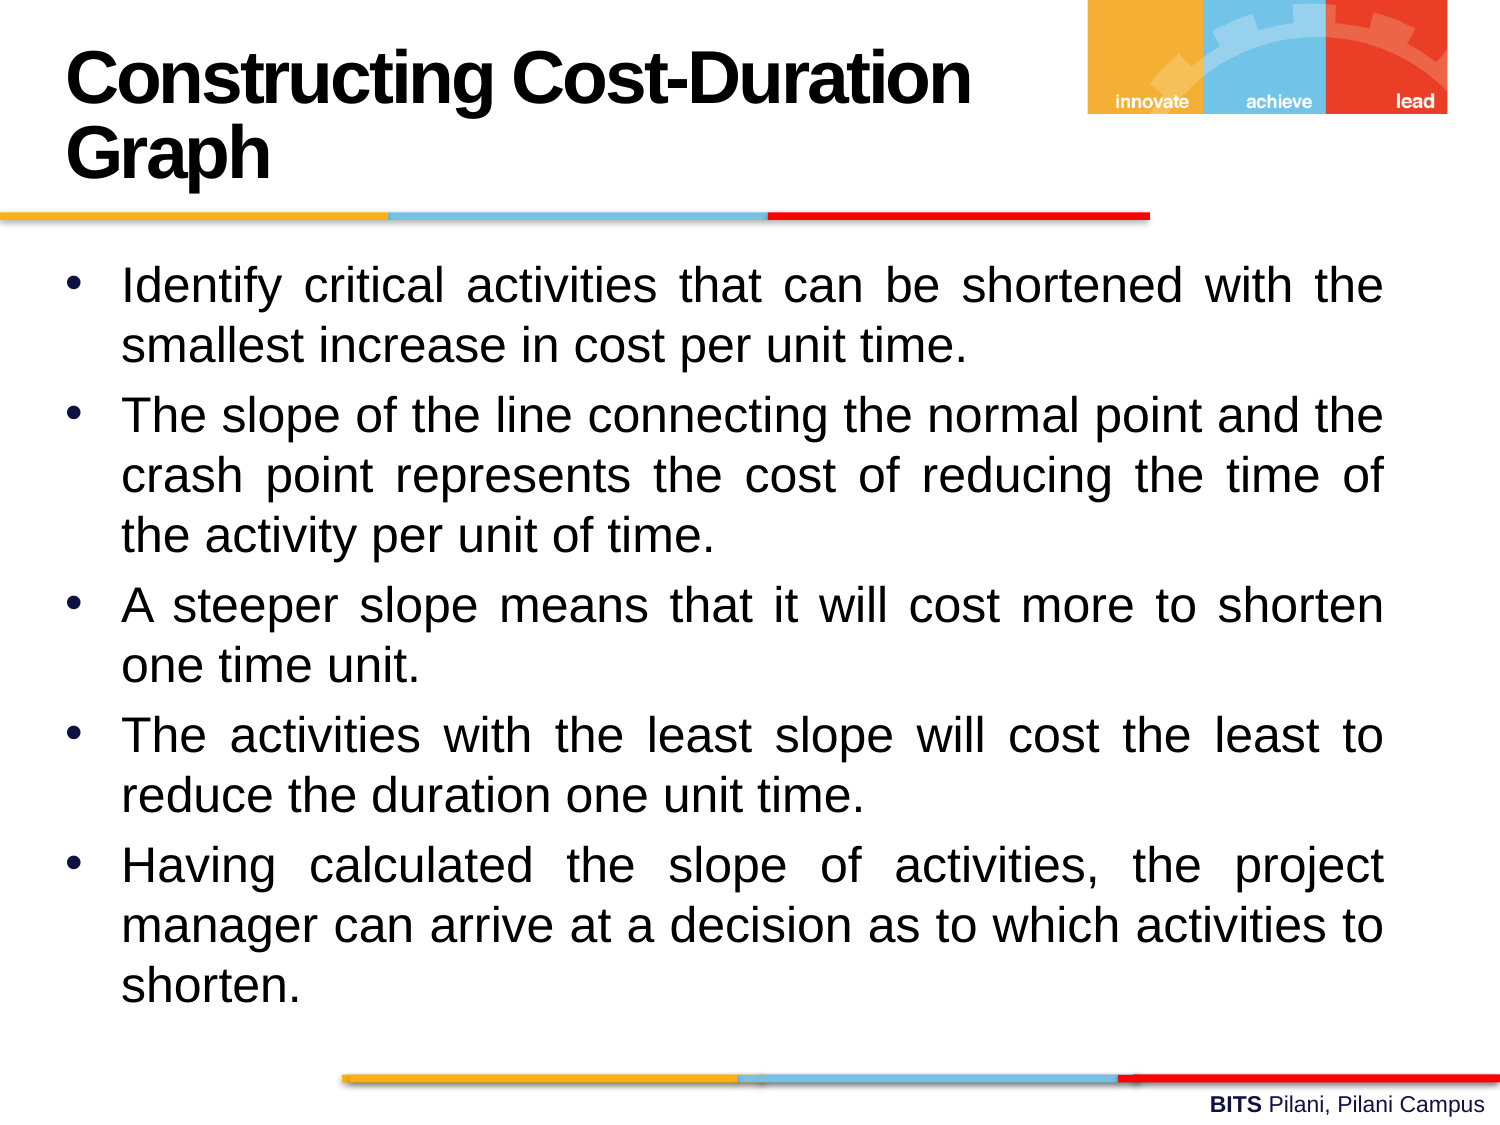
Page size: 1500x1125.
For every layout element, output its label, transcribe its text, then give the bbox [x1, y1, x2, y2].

list Identify critical activities that can be shortened with the smallest increase in cost per unit time. The slope of the line connecting the normal point and the crash point represents the cost of reducing the time of the activity per unit of time. A steeper slope means that it will cost more to shorten one time unit. The activities with the least slope will cost the least to reduce the duration one unit time. Having calculated the slope of activities, the project manager can arrive at a decision as to which activities to shorten. [50, 245, 1400, 988]
list Constructing Cost-Duration Graph [50, 24, 1088, 213]
picture [1087, 0, 1448, 114]
